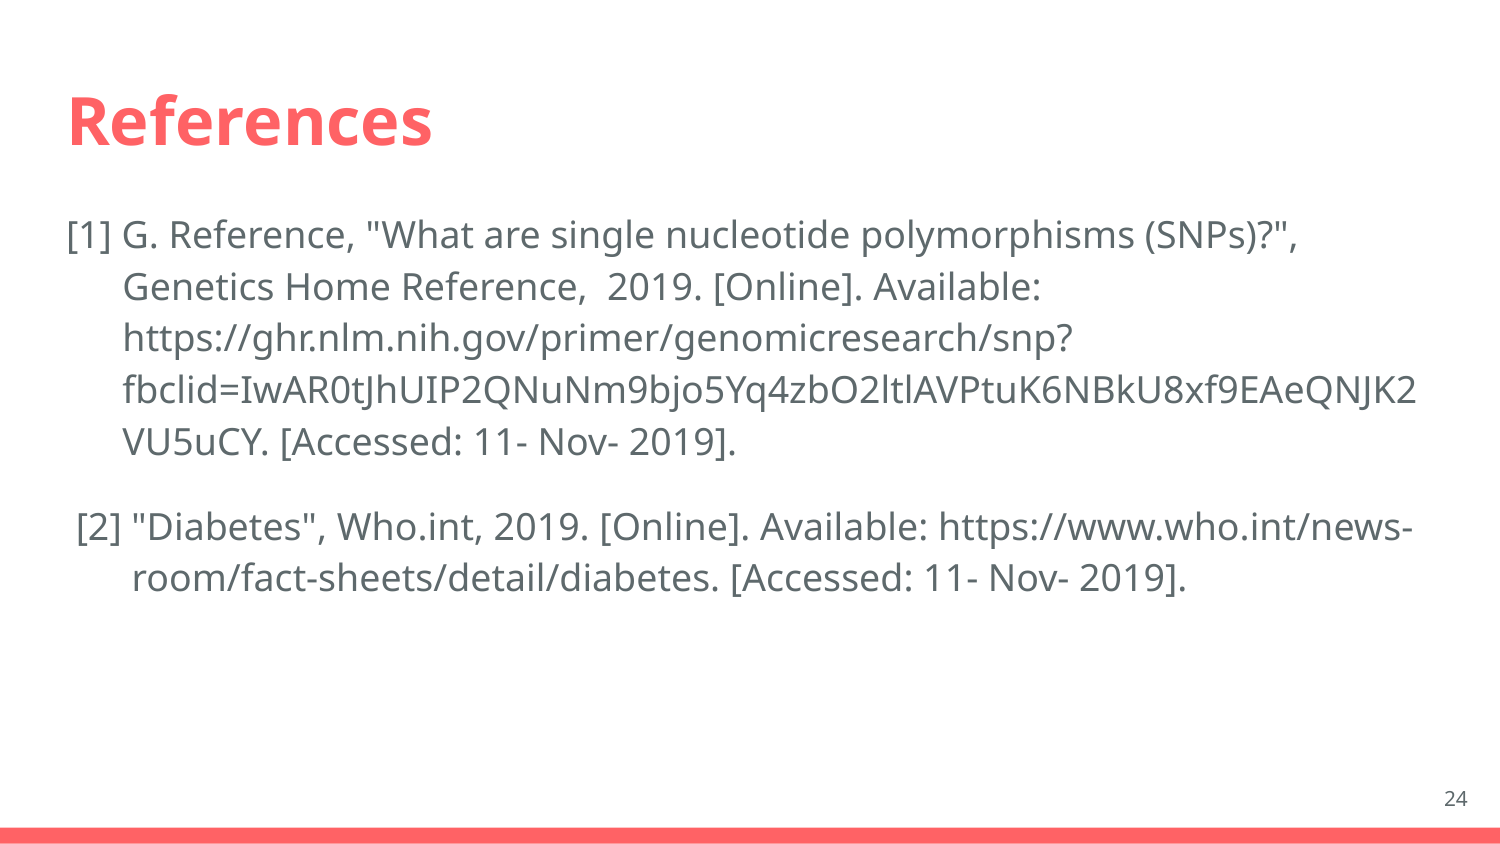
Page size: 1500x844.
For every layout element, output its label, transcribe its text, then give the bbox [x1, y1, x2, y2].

slide_number ‹#› [1392, 767, 1483, 833]
list [1] G. Reference, "What are single nucleotide polymorphisms (SNPs)?", Genetics Home Reference, 2019. [Online]. Available: https://ghr.nlm.nih.gov/primer/genomicresearch/snp?fbclid=IwAR0tJhUIP2QNuNm9bjo5Yq4zbO2ltlAVPtuK6NBkU8xf9EAeQNJK2VU5uCY. [Accessed: 11- Nov- 2019]. [2] "Diabetes", Who.int, 2019. [Online]. Available: https://www.who.int/news-room/fact-sheets/detail/diabetes. [Accessed: 11- Nov- 2019]. [51, 189, 1449, 750]
title References [51, 64, 1449, 167]
